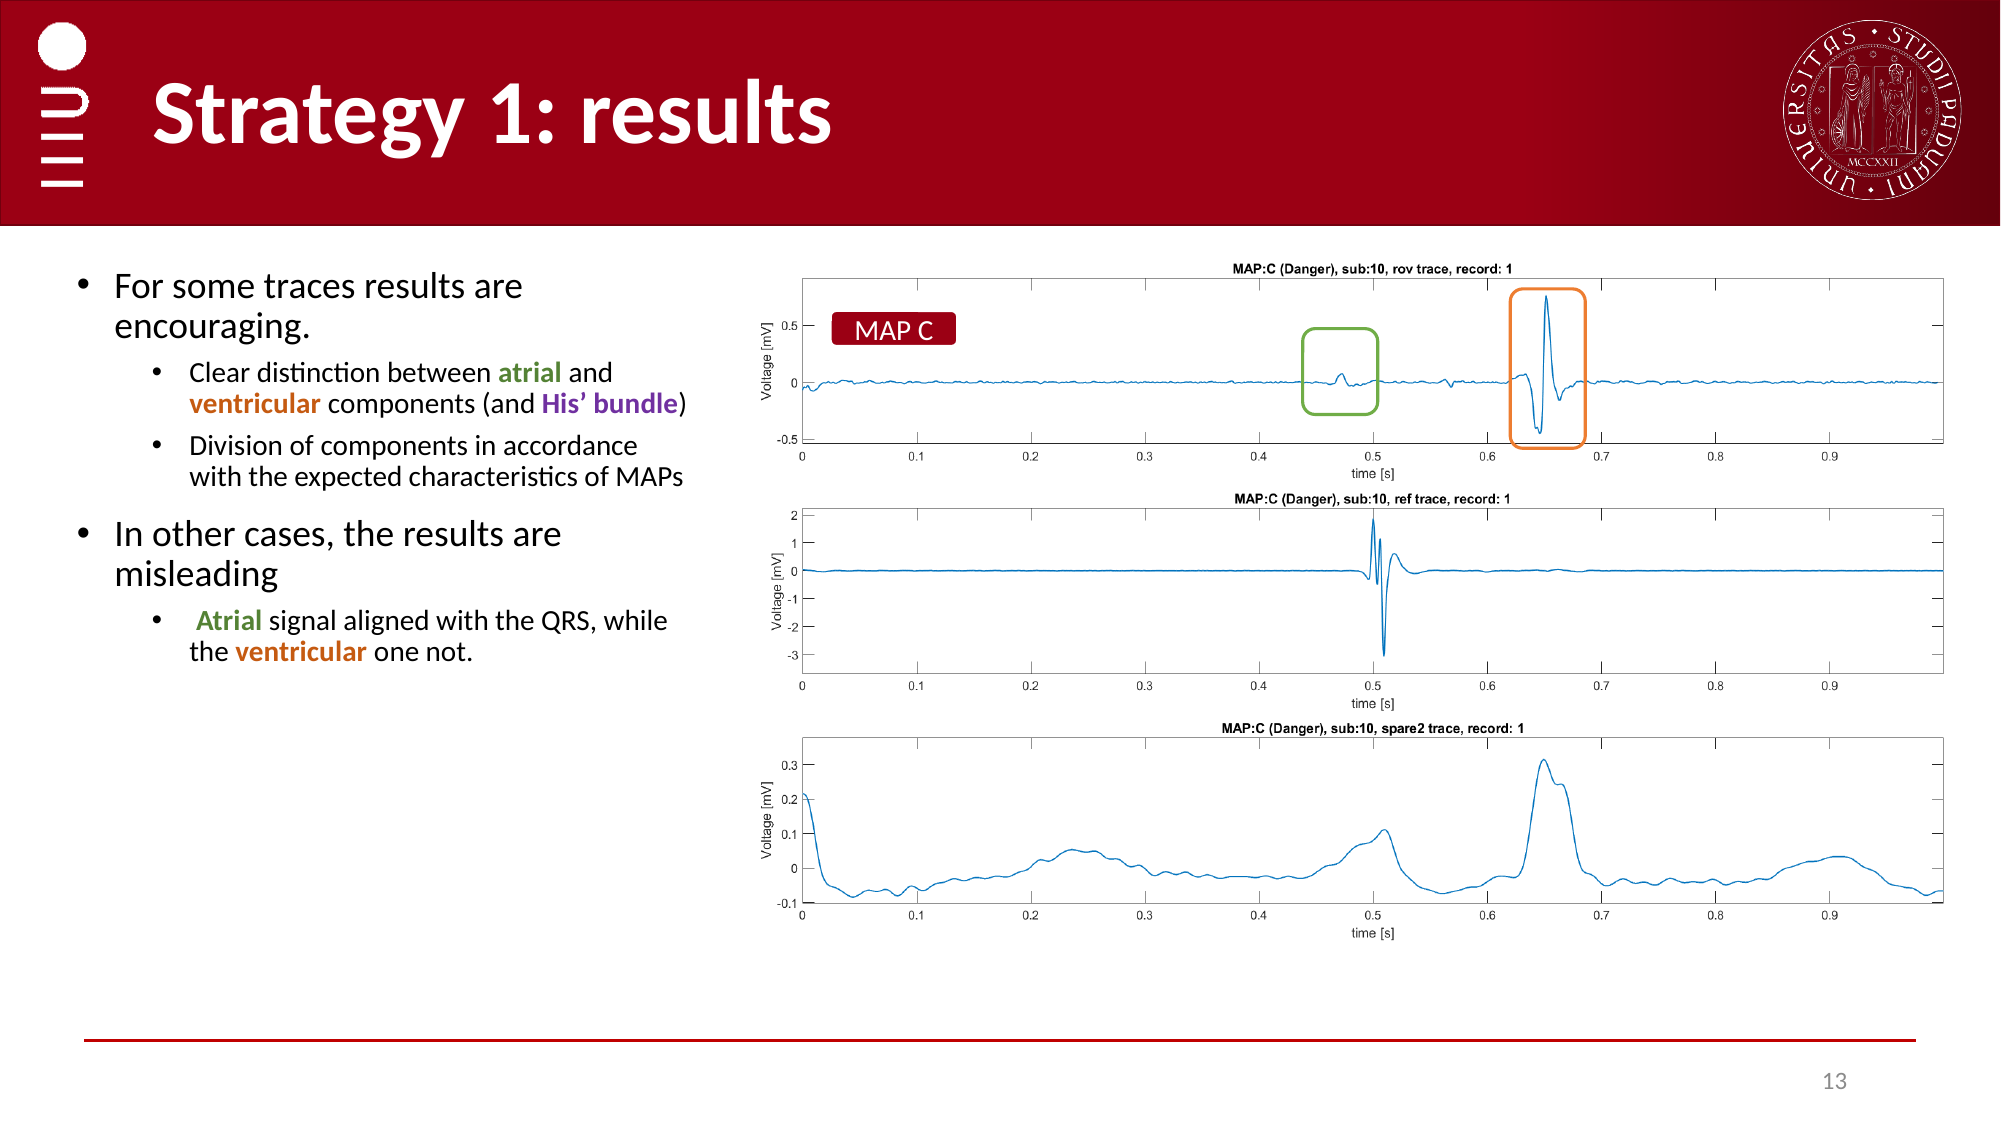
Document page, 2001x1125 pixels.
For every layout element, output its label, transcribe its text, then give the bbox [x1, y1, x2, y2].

text_box For some traces results are encouraging. Clear distinction between atrial and ventricular components (and His’ bundle) Division of components in accordance with the expected characteristics of MAPs In other cases, the results are misleading Atrial signal aligned with the QRS, while the ventricular one not. [61, 258, 707, 709]
title Strategy 1: results [137, 34, 1610, 194]
picture [1783, 20, 1963, 200]
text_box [748, 256, 1956, 952]
slide_number 13 [1412, 1049, 1863, 1110]
